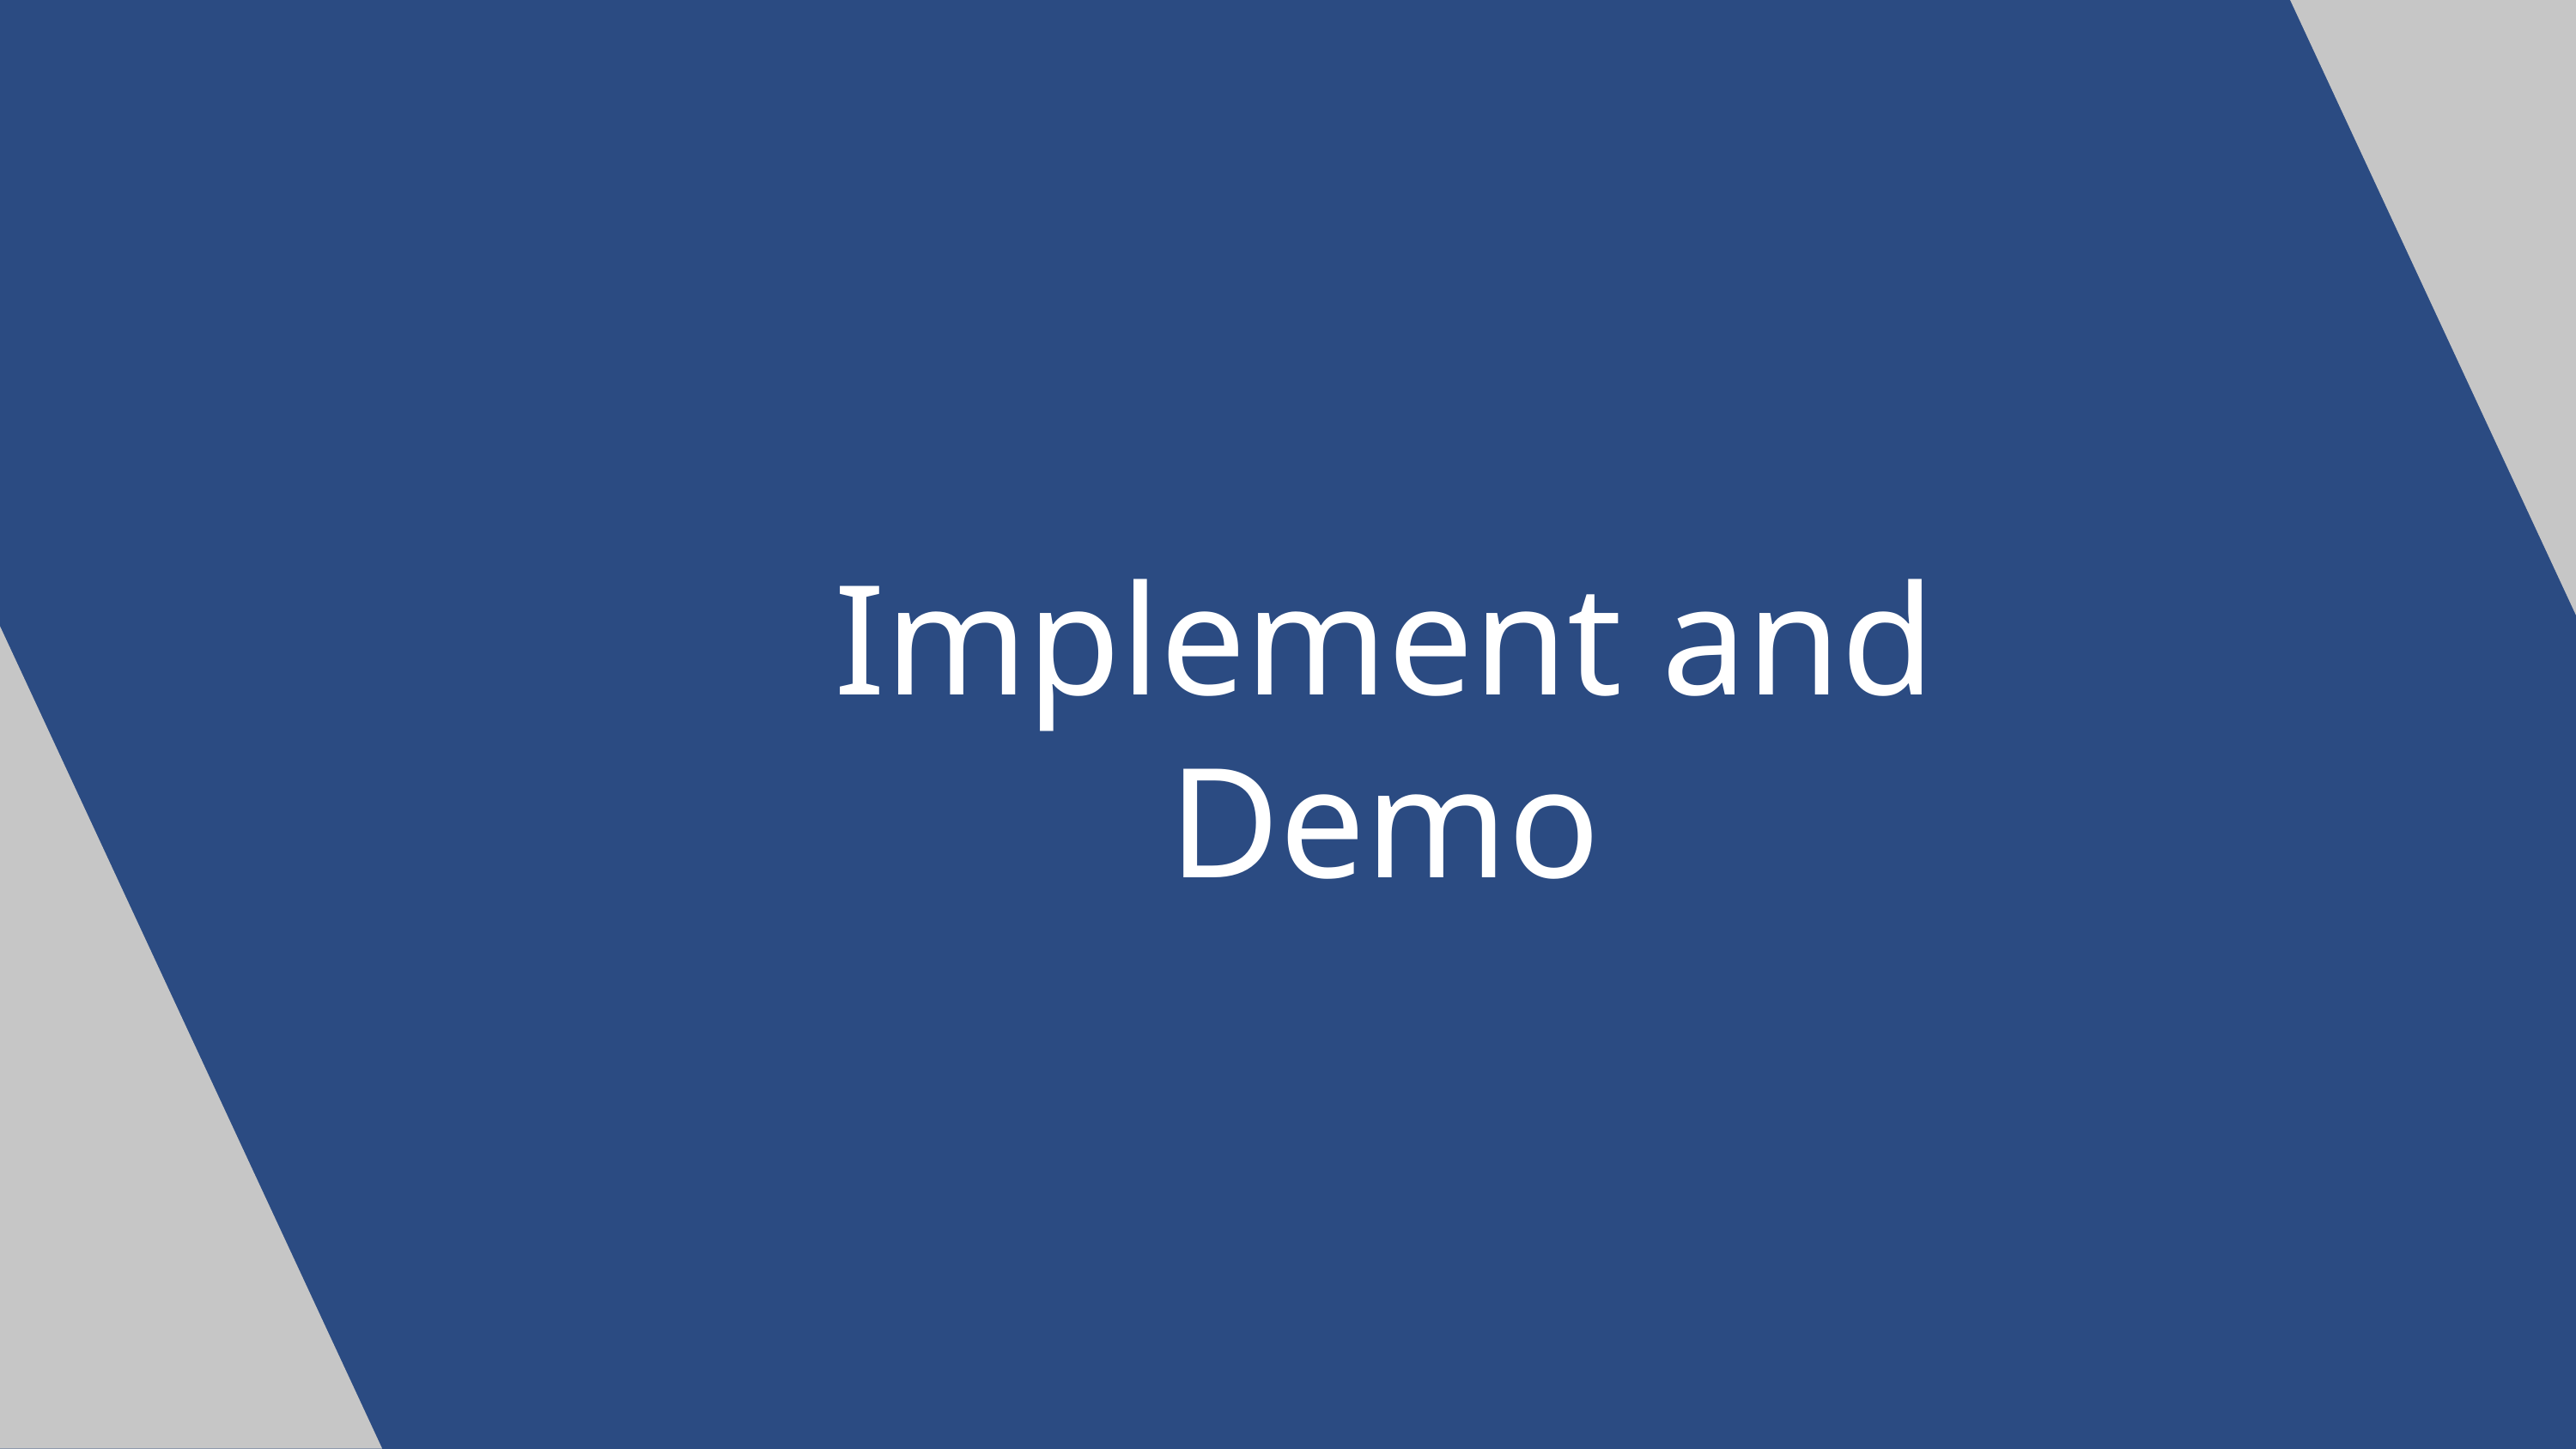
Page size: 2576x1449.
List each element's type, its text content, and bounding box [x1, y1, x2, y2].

text_box Implement and Demo [751, 543, 2018, 908]
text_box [0, 626, 383, 1449]
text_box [2289, 0, 2576, 627]
